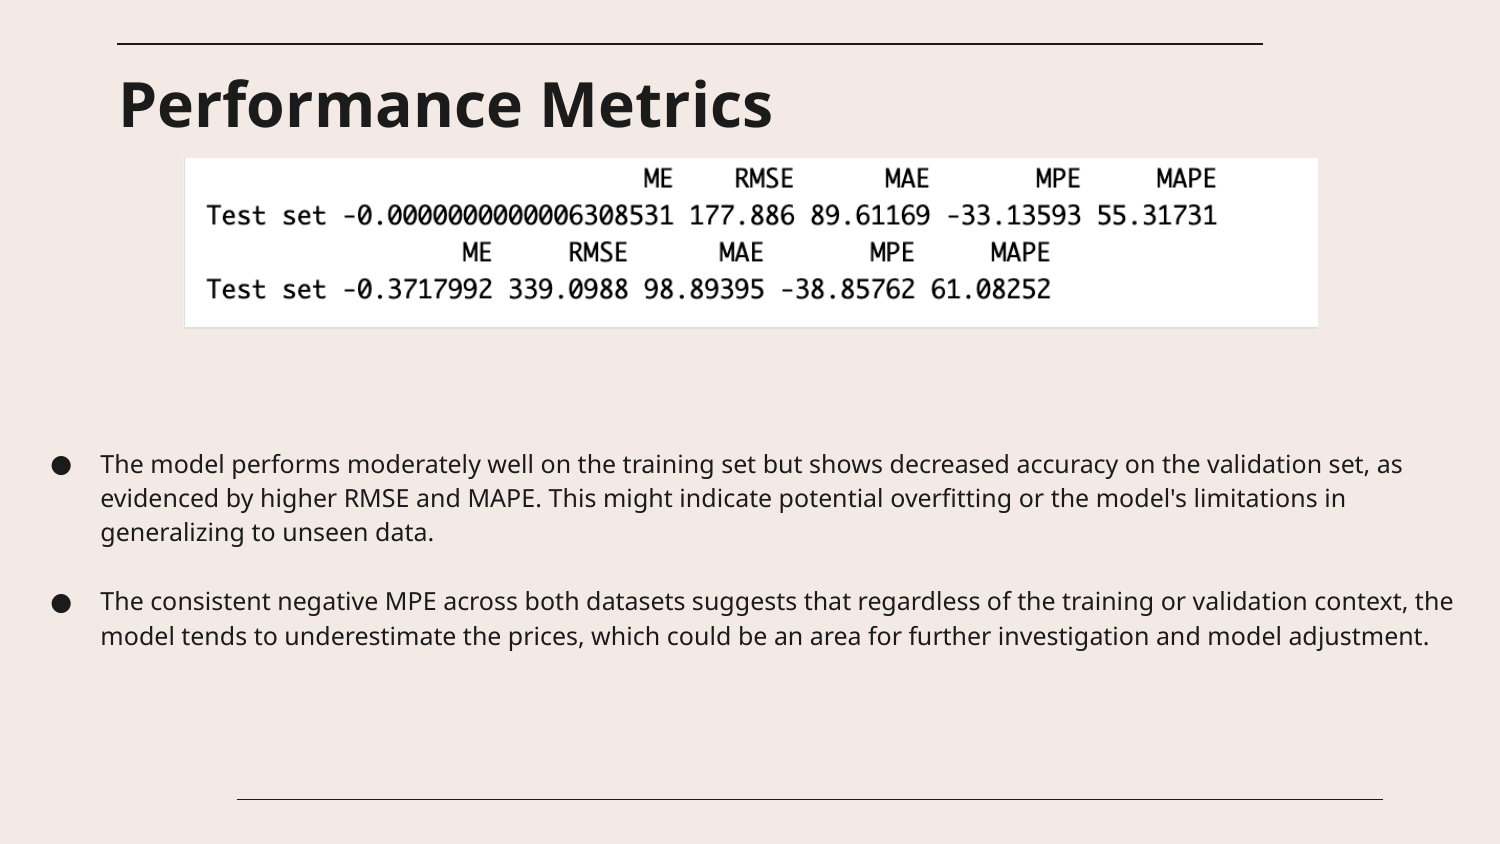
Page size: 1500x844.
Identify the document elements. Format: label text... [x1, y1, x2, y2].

text_box The model performs moderately well on the training set but shows decreased accuracy on the validation set, as evidenced by higher RMSE and MAPE. This might indicate potential overfitting or the model's limitations in generalizing to unseen data. The consistent negative MPE across both datasets suggests that regardless of the training or validation context, the model tends to underestimate the prices, which could be an area for further investigation and model adjustment. [10, 428, 1490, 681]
title Performance Metrics [118, 64, 1382, 140]
picture [181, 158, 1319, 329]
